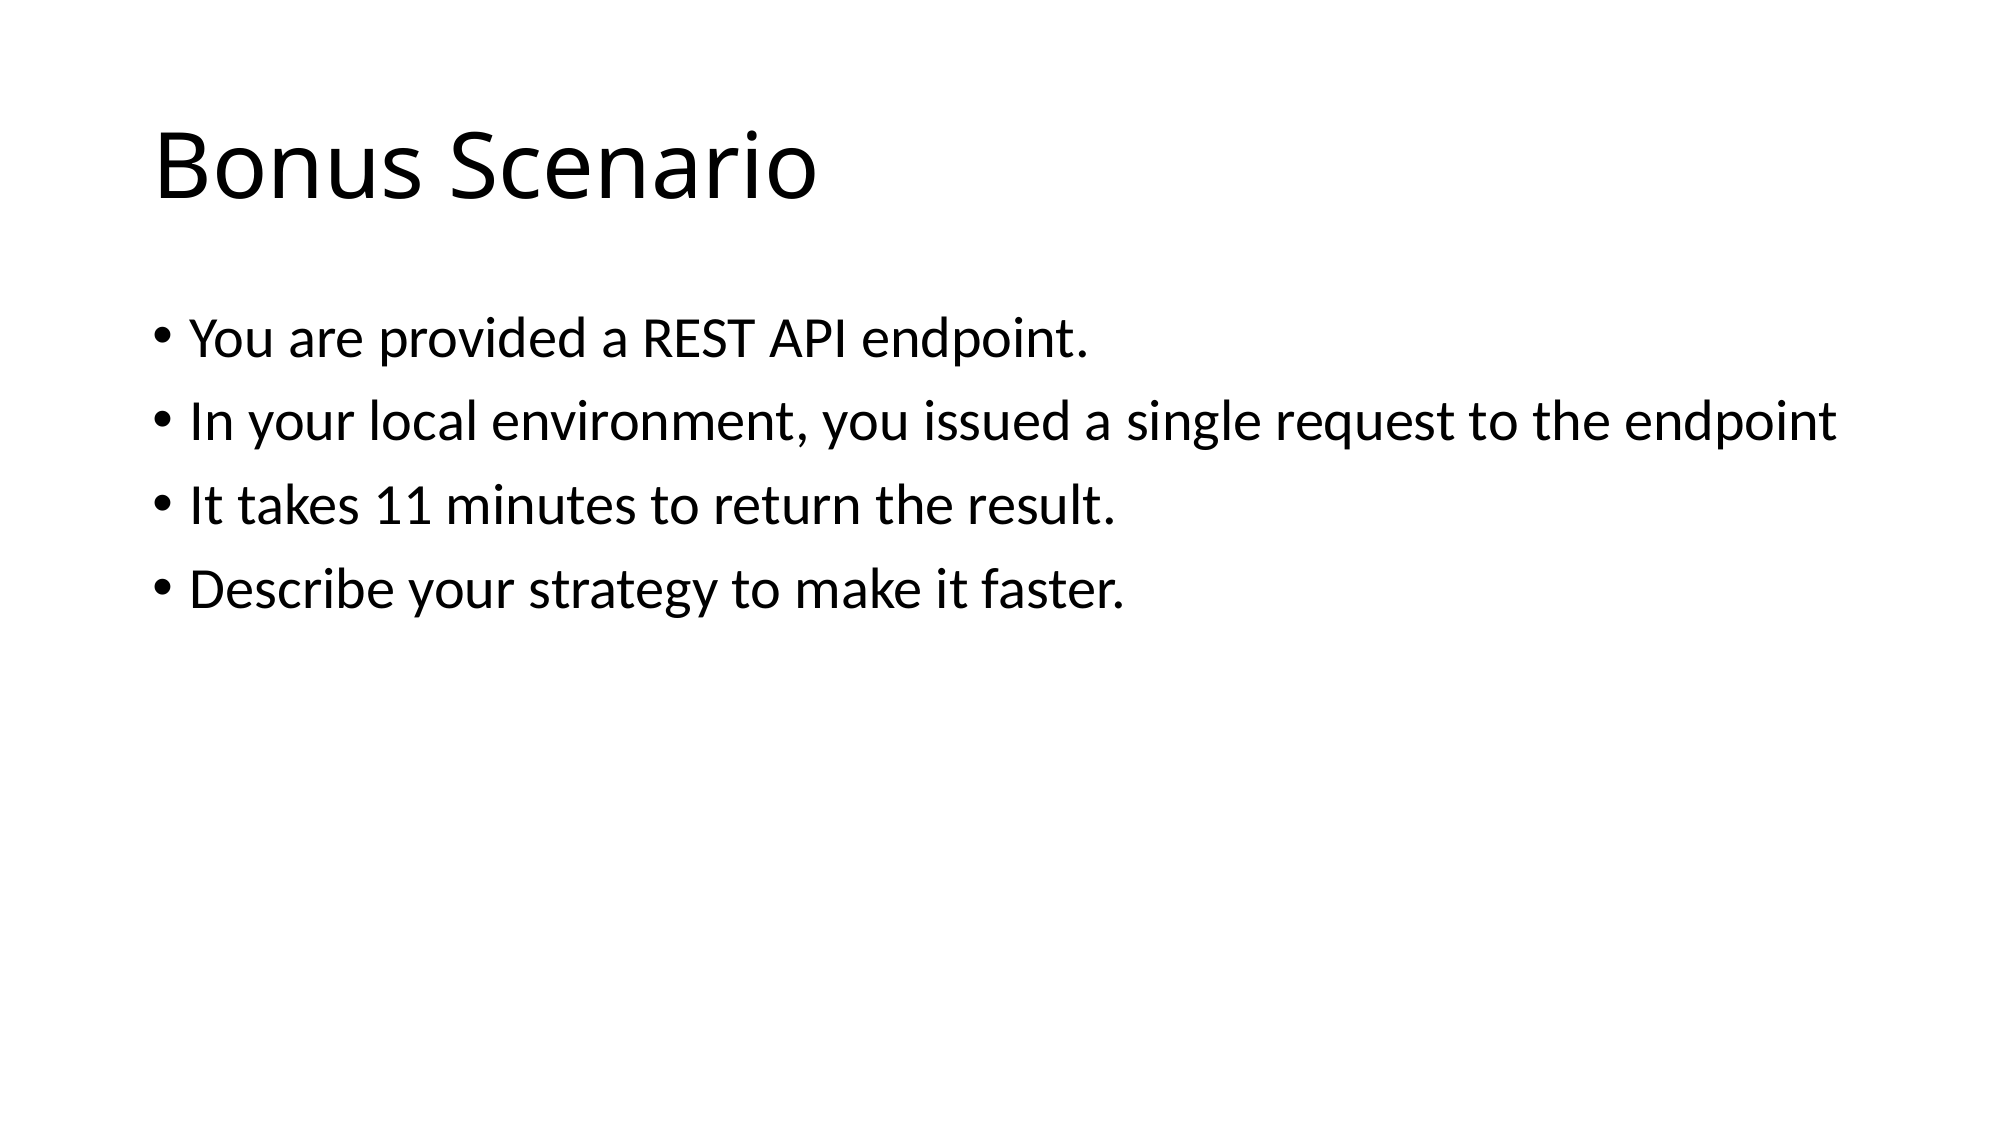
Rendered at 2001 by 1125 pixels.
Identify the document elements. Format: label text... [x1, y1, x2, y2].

title Bonus Scenario [137, 59, 1863, 278]
list You are provided a REST API endpoint. In your local environment, you issued a single request to the endpoint It takes 11 minutes to return the result. Describe your strategy to make it faster. [137, 299, 1863, 1014]
